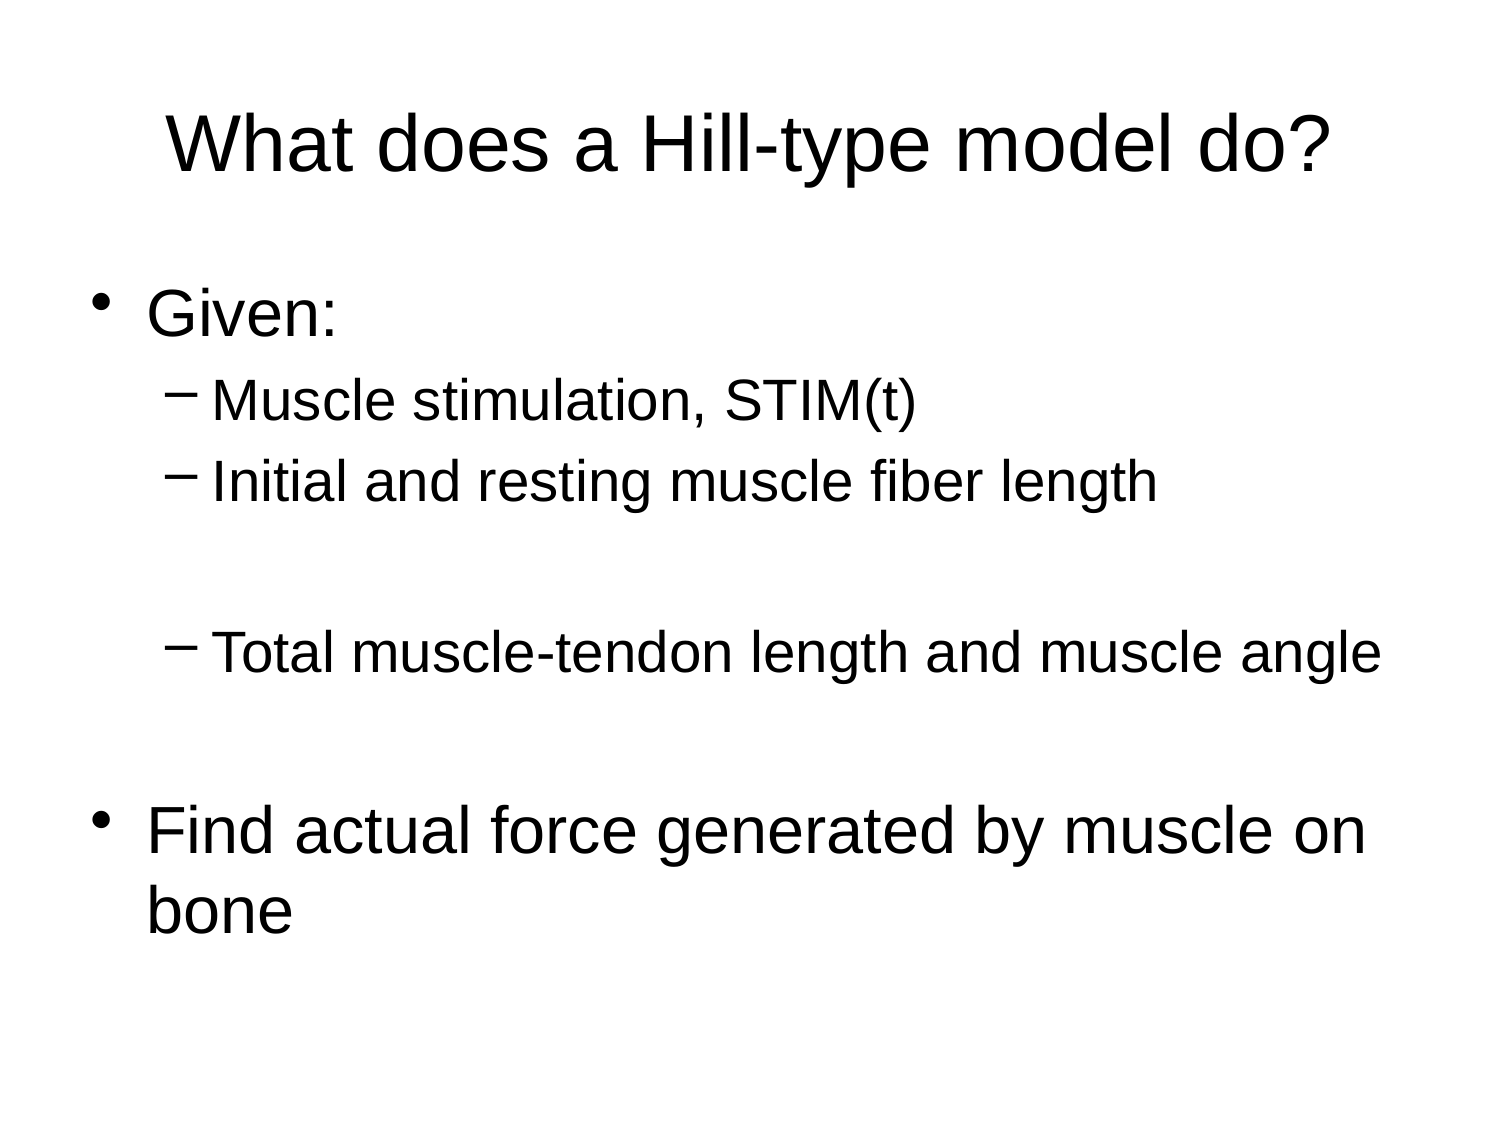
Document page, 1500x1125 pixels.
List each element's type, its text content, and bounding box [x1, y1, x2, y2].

title What does a Hill-type model do? [75, 45, 1425, 233]
